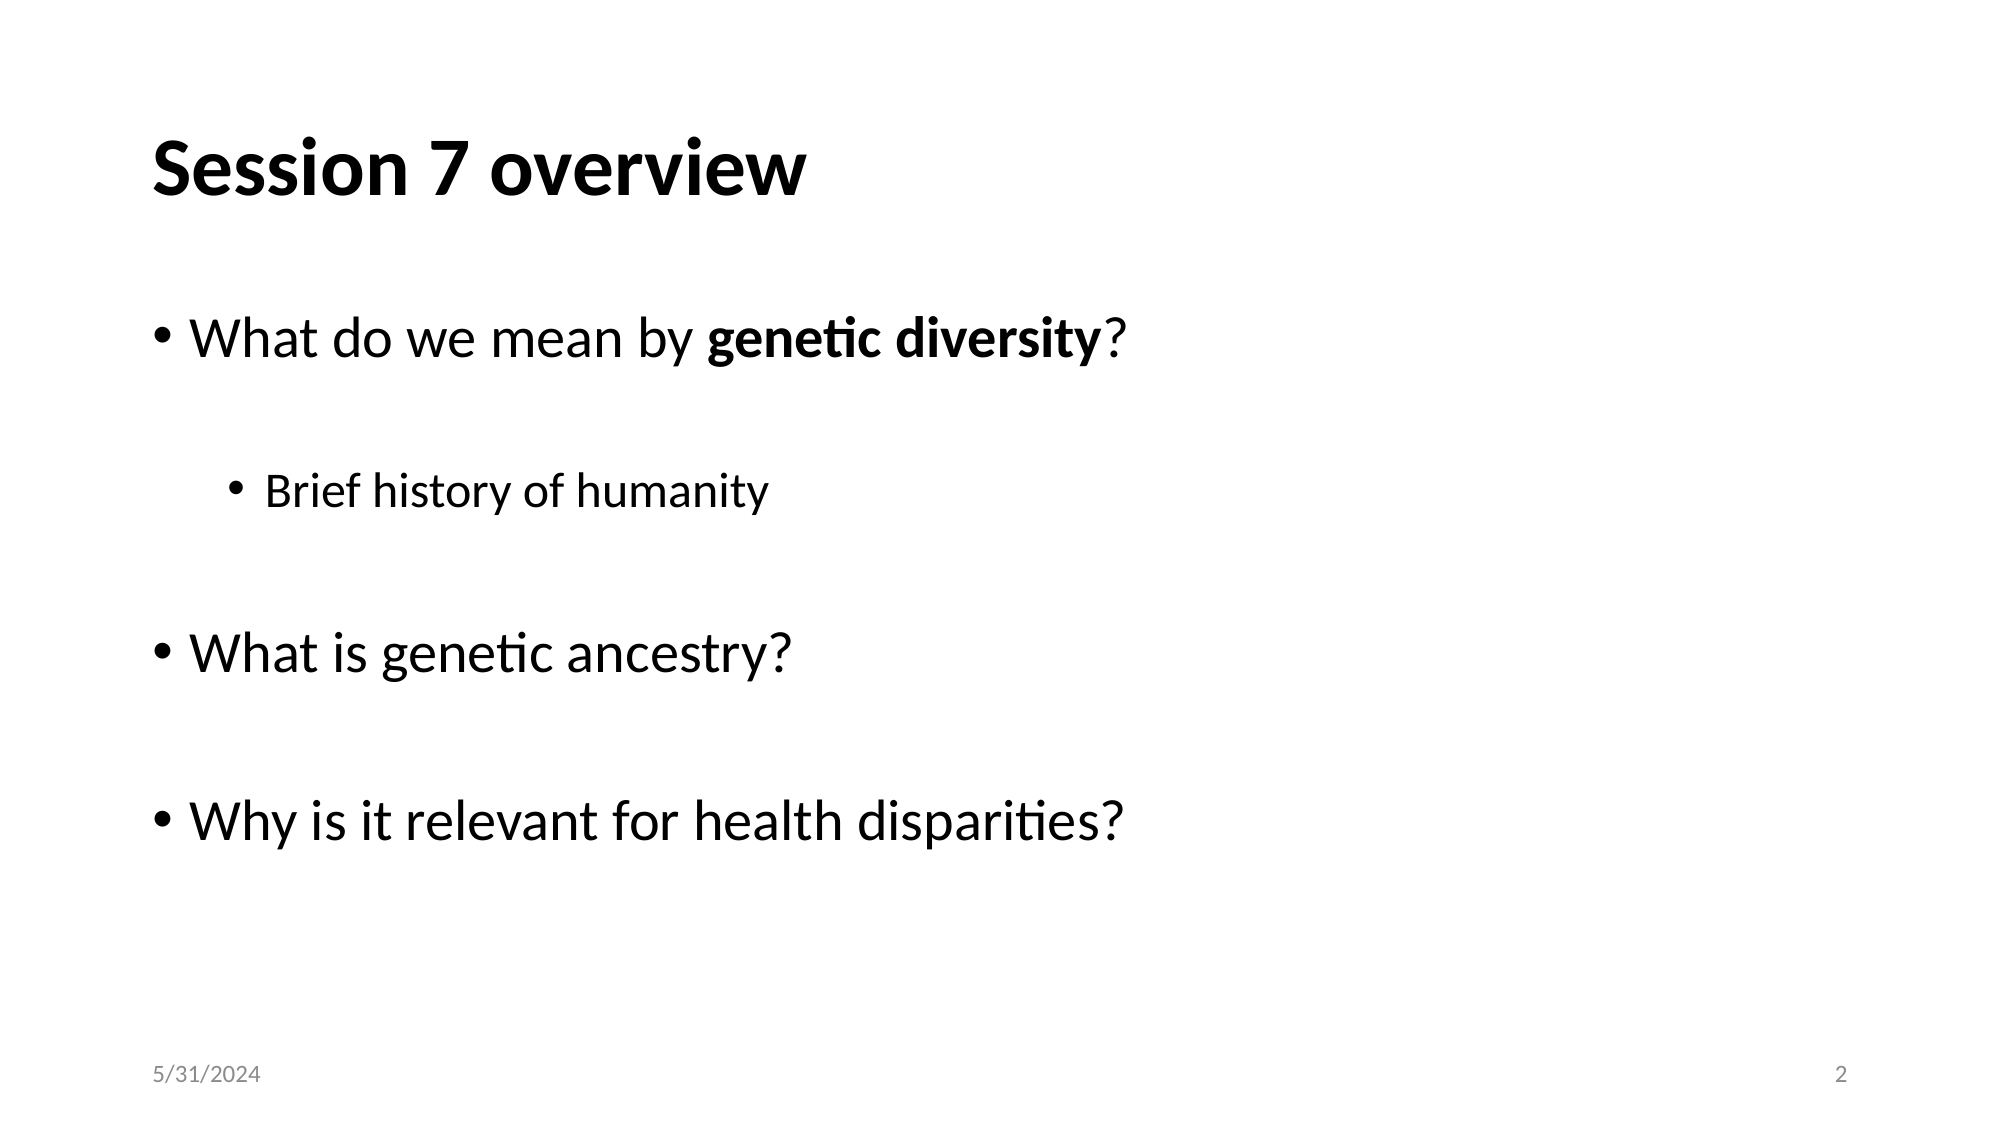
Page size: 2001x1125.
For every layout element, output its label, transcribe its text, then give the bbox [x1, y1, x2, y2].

title Session 7 overview [137, 59, 1863, 278]
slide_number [137, 1042, 588, 1103]
slide_number 2 [1412, 1042, 1863, 1103]
list What do we mean by genetic diversity? Brief history of humanity What is genetic ancestry? Why is it relevant for health disparities? [137, 299, 1863, 1014]
